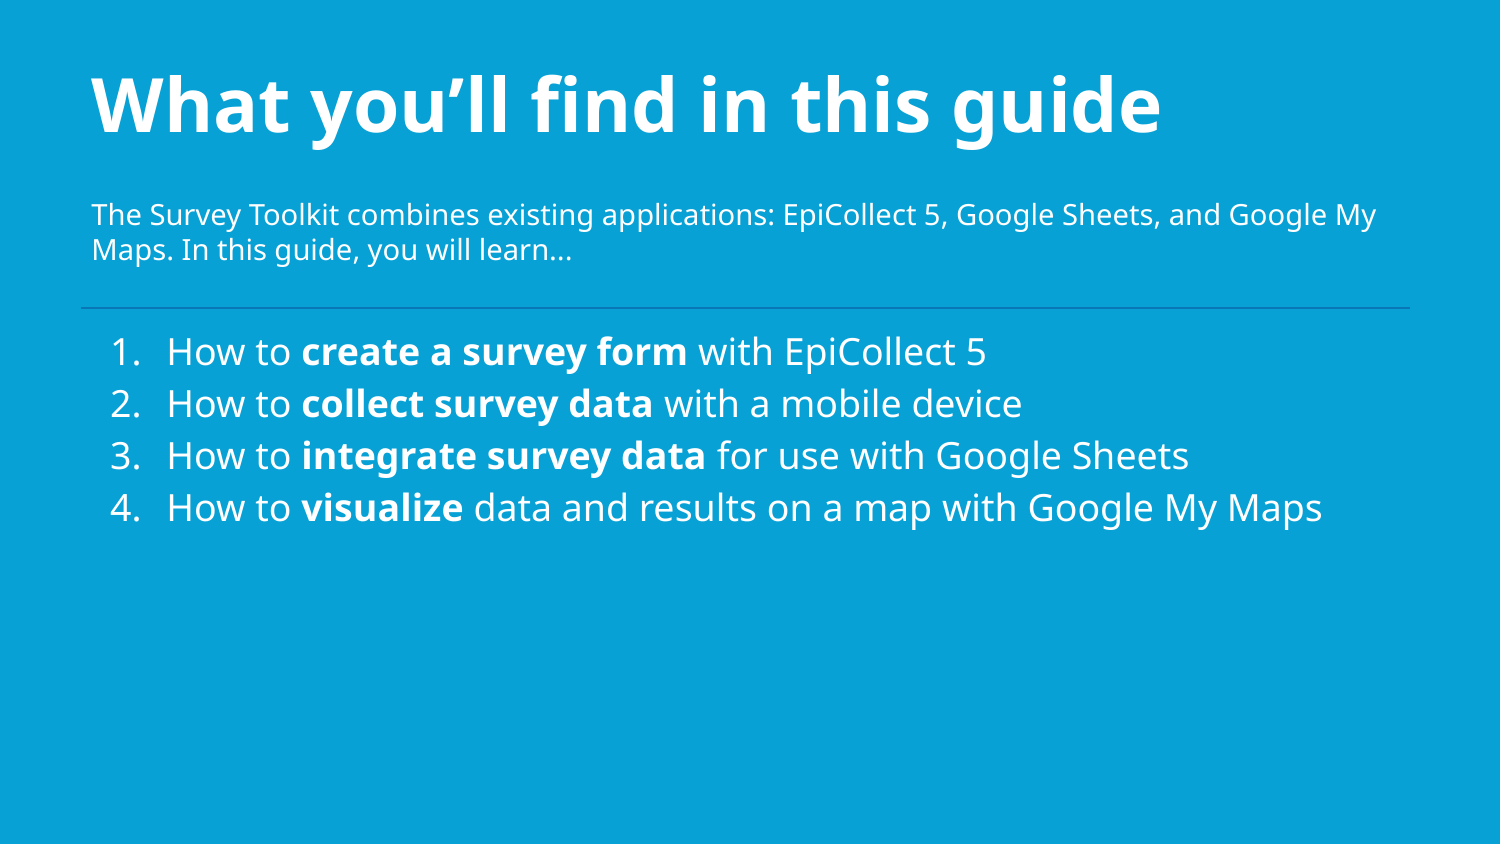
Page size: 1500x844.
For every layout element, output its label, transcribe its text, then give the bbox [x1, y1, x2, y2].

title The Survey Toolkit combines existing applications: EpiCollect 5, Google Sheets, and Google My Maps. In this guide, you will learn... [76, 180, 1399, 306]
text_box What you’ll find in this guide [76, 42, 1418, 182]
title How to create a survey form with EpiCollect 5 How to collect survey data with a mobile device How to integrate survey data for use with Google Sheets How to visualize data and results on a map with Google My Maps [76, 306, 1399, 778]
